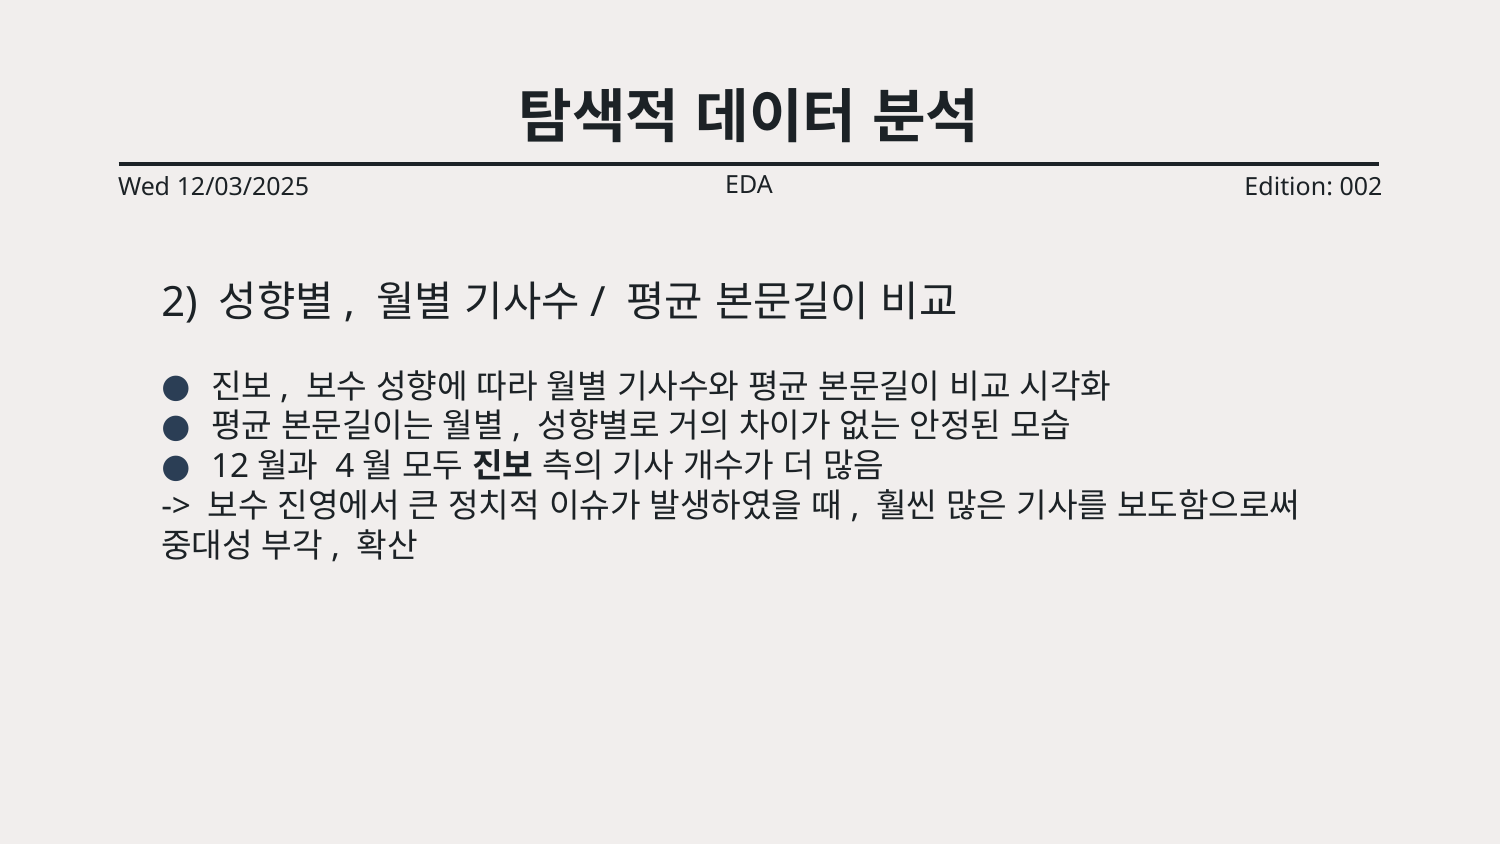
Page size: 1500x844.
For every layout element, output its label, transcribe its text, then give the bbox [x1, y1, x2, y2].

text_box Edition: 002 [1129, 171, 1383, 200]
title 탐색적 데이터 분석 [262, 79, 1236, 149]
list 2) 성향별, 월별 기사수/ 평균 본문길이 비교 진보, 보수 성향에 따라 월별 기사수와 평균 본문길이 비교 시각화 평균 본문길이는 월별, 성향별로 거의 차이가 없는 안정된 모습 12월과 4월 모두 진보 측의 기사 개수가 더 많음 -> 보수 진영에서 큰 정치적 이슈가 발생하였을 때, 훨씬 많은 기사를 보도함으로써 중대성 부각, 확산 [121, 259, 1383, 742]
text_box Wed 12/03/2025 [118, 171, 371, 200]
text_box EDA [517, 169, 981, 198]
